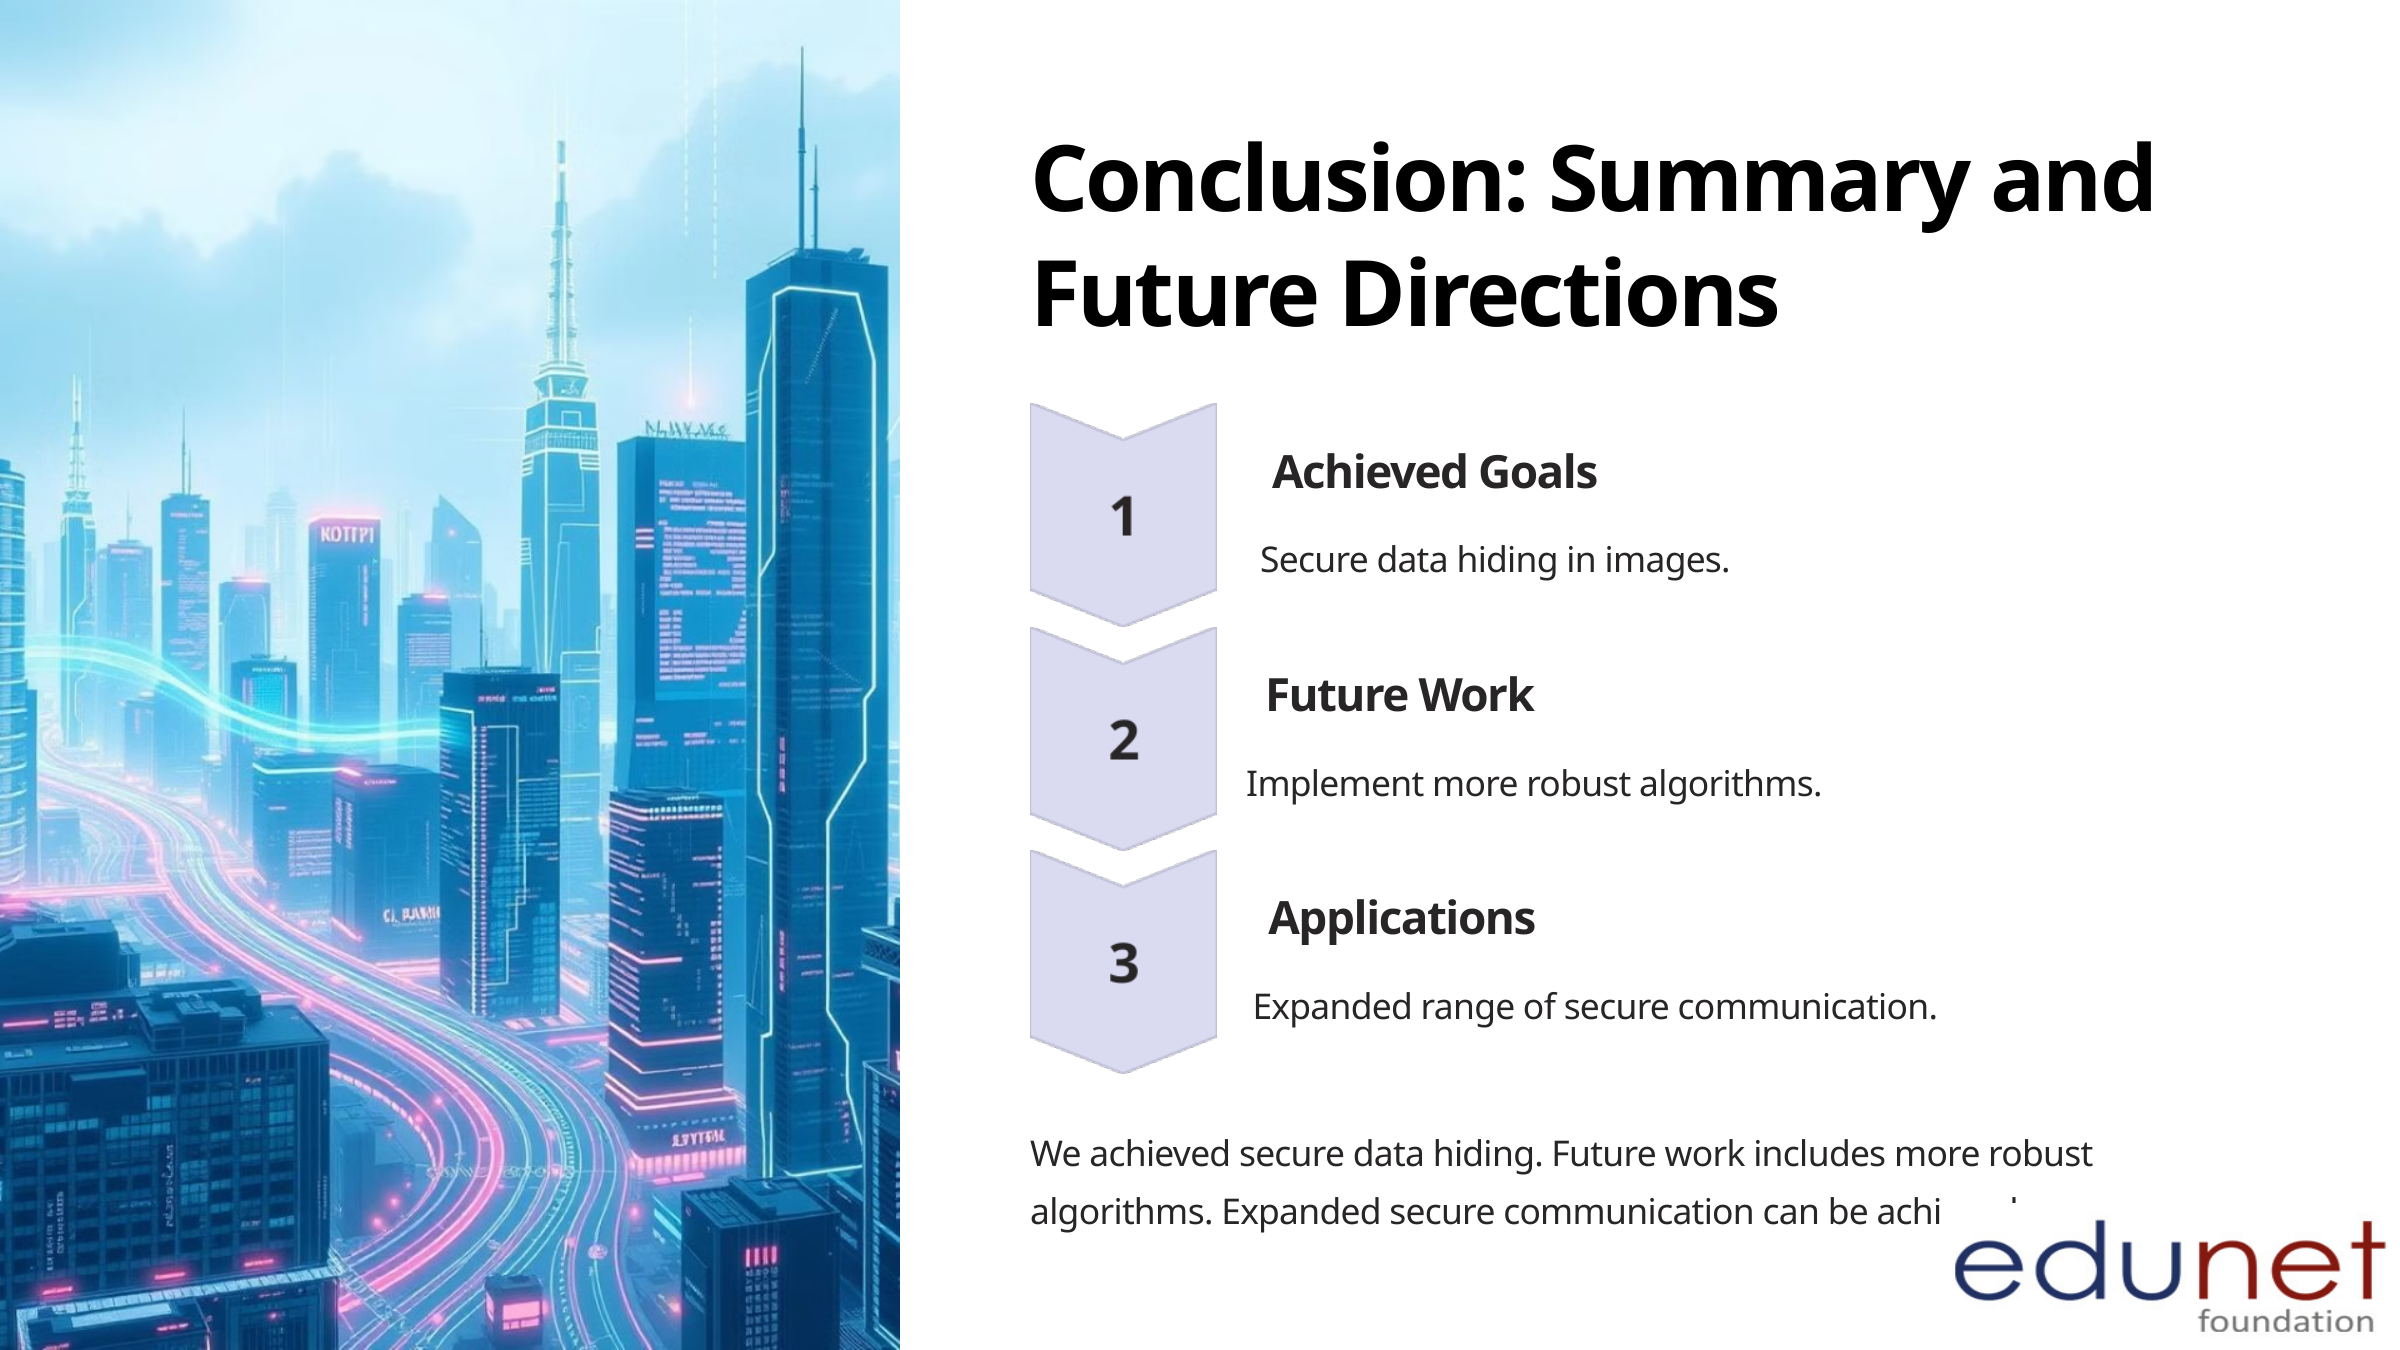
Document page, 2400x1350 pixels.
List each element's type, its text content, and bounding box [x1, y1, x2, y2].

text_box Conclusion: Summary and Future Directions [1030, 115, 2270, 345]
picture [0, 0, 901, 1350]
text_box Achieved Goals [1272, 441, 1599, 498]
text_box Secure data hiding in images. [1260, 521, 1731, 580]
text_box We achieved secure data hiding. Future work includes more robust algorithms. Expanded secure communication can be achieved. [1030, 1115, 2270, 1233]
text_box Future Work [1265, 664, 1535, 721]
text_box Applications [1268, 887, 1537, 944]
text_box Implement more robust algorithms. [1246, 744, 1823, 803]
text_box Expanded range of secure communication. [1252, 967, 1938, 1027]
picture [1029, 403, 1217, 1074]
picture [1940, 1202, 2400, 1350]
